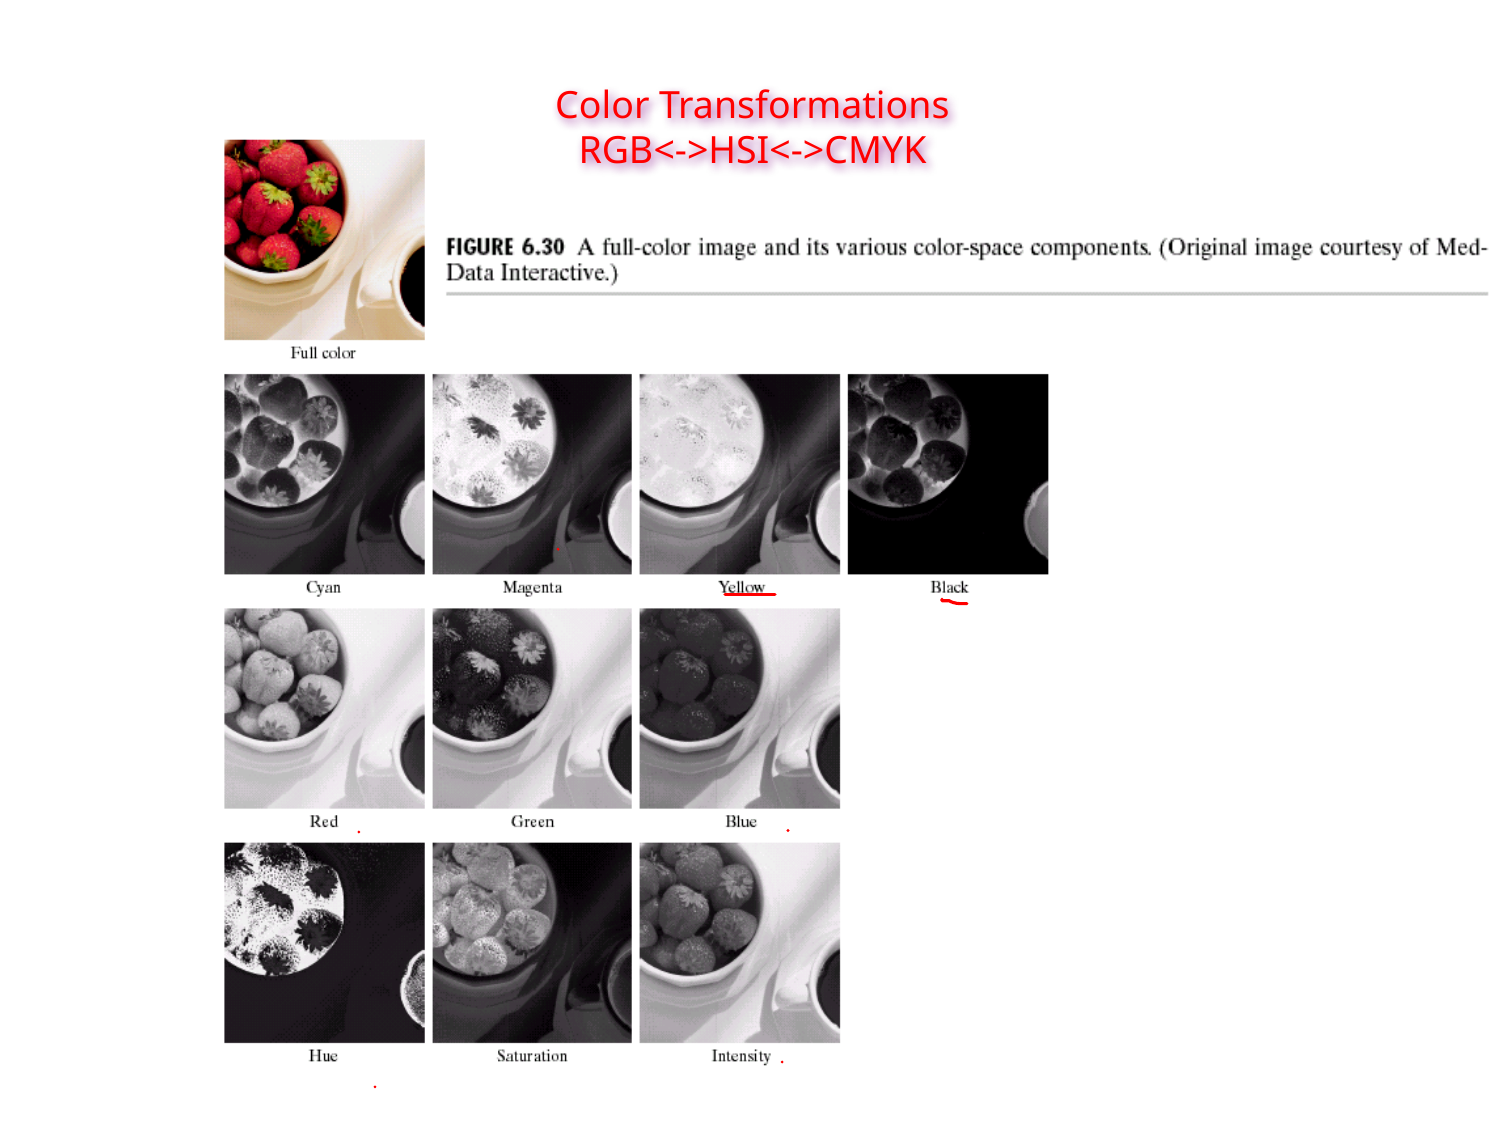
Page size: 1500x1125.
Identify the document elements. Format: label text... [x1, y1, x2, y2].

picture [218, 135, 1500, 1068]
text_box Color Transformations RGB<->HSI<->CMYK [540, 74, 965, 134]
